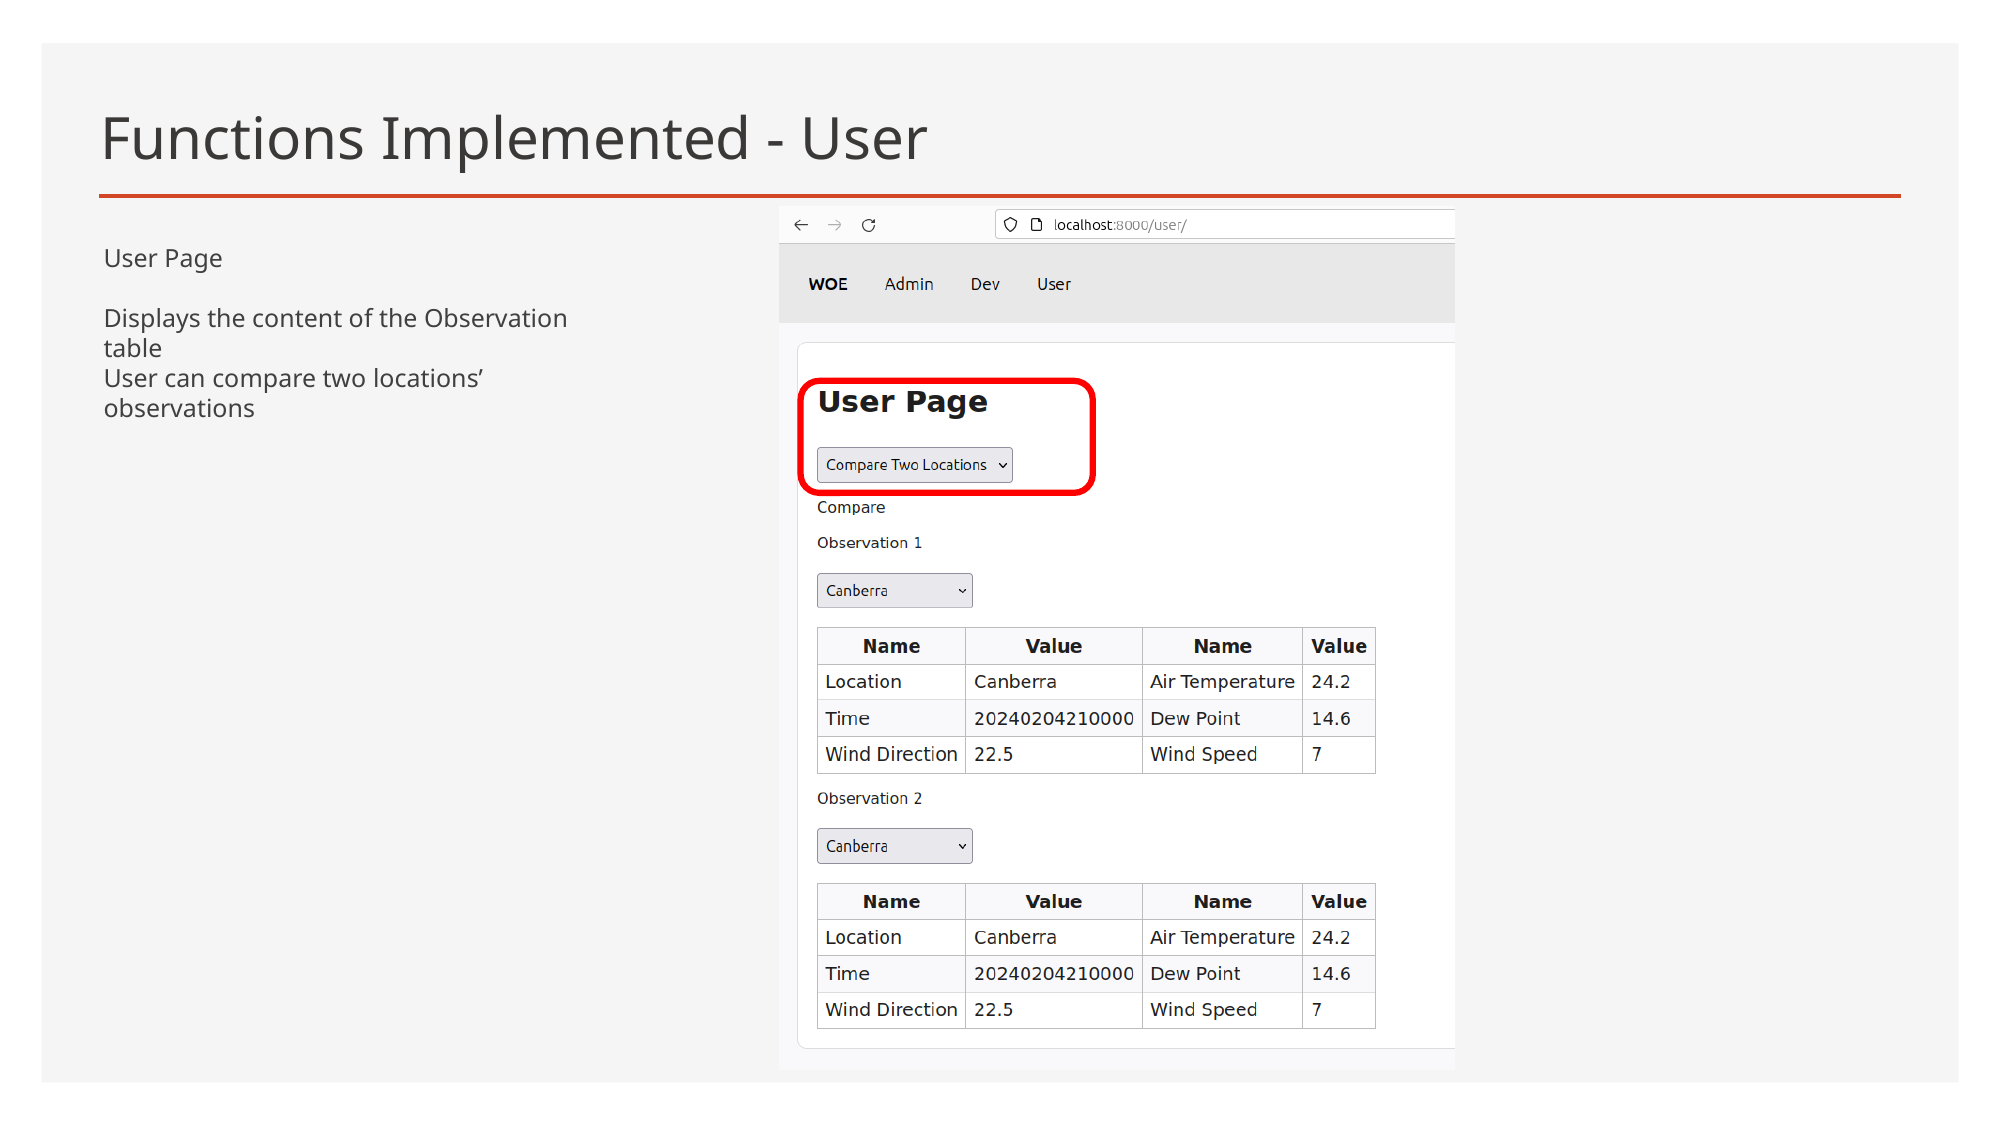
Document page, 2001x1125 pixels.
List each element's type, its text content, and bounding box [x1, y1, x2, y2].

list User Page Displays the content of the Observation table User can compare two locations’ observations [88, 235, 586, 467]
title Functions Implemented - User [85, 73, 1214, 179]
picture [779, 206, 1455, 1070]
